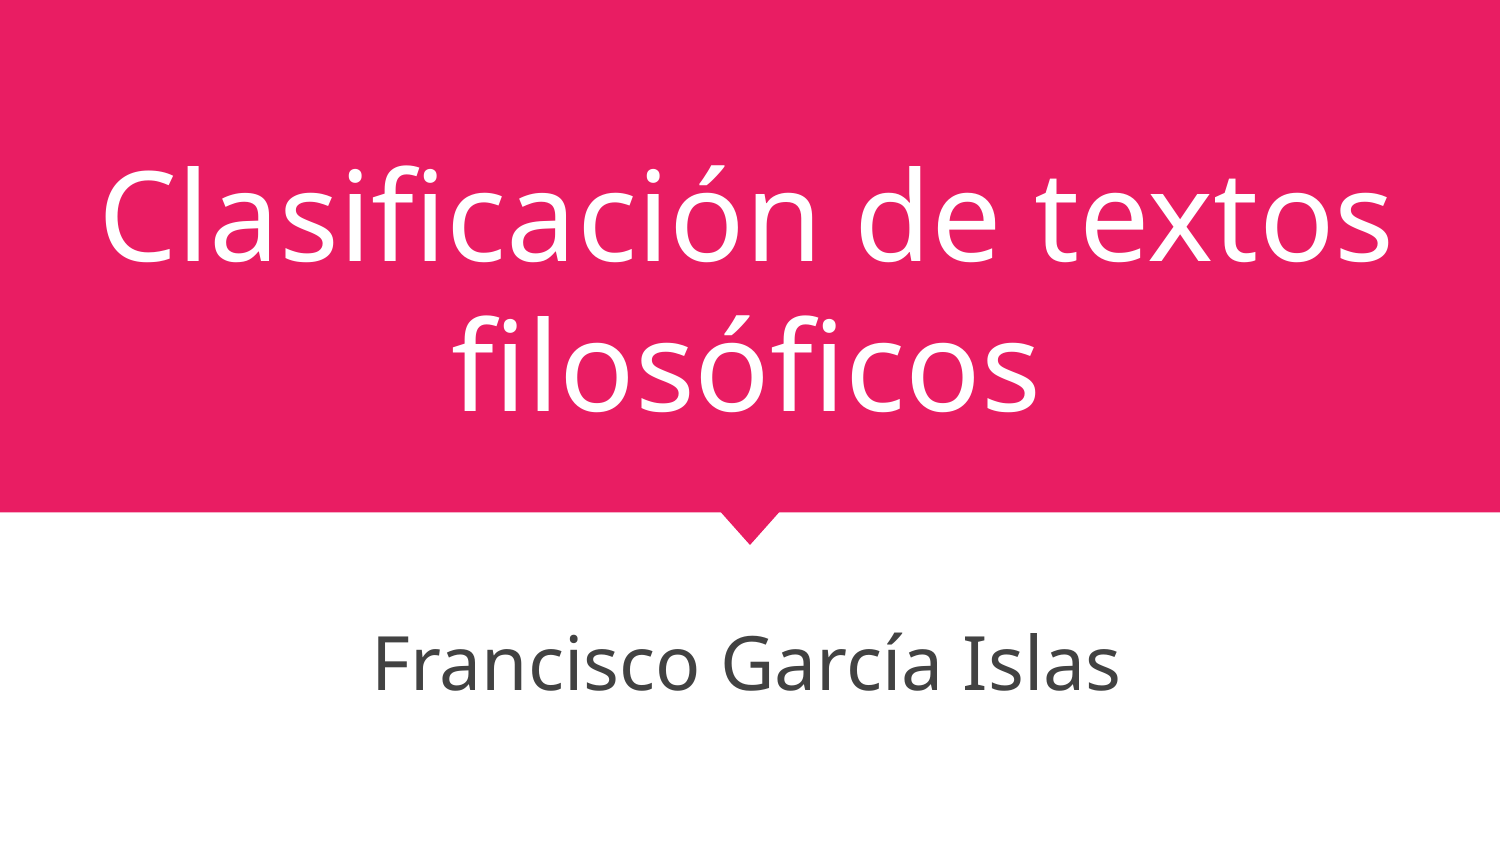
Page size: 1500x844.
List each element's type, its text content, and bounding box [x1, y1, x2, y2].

subtitle Francisco García Islas [67, 557, 1427, 765]
title Clasificación de textos filosóficos [67, 105, 1427, 452]
